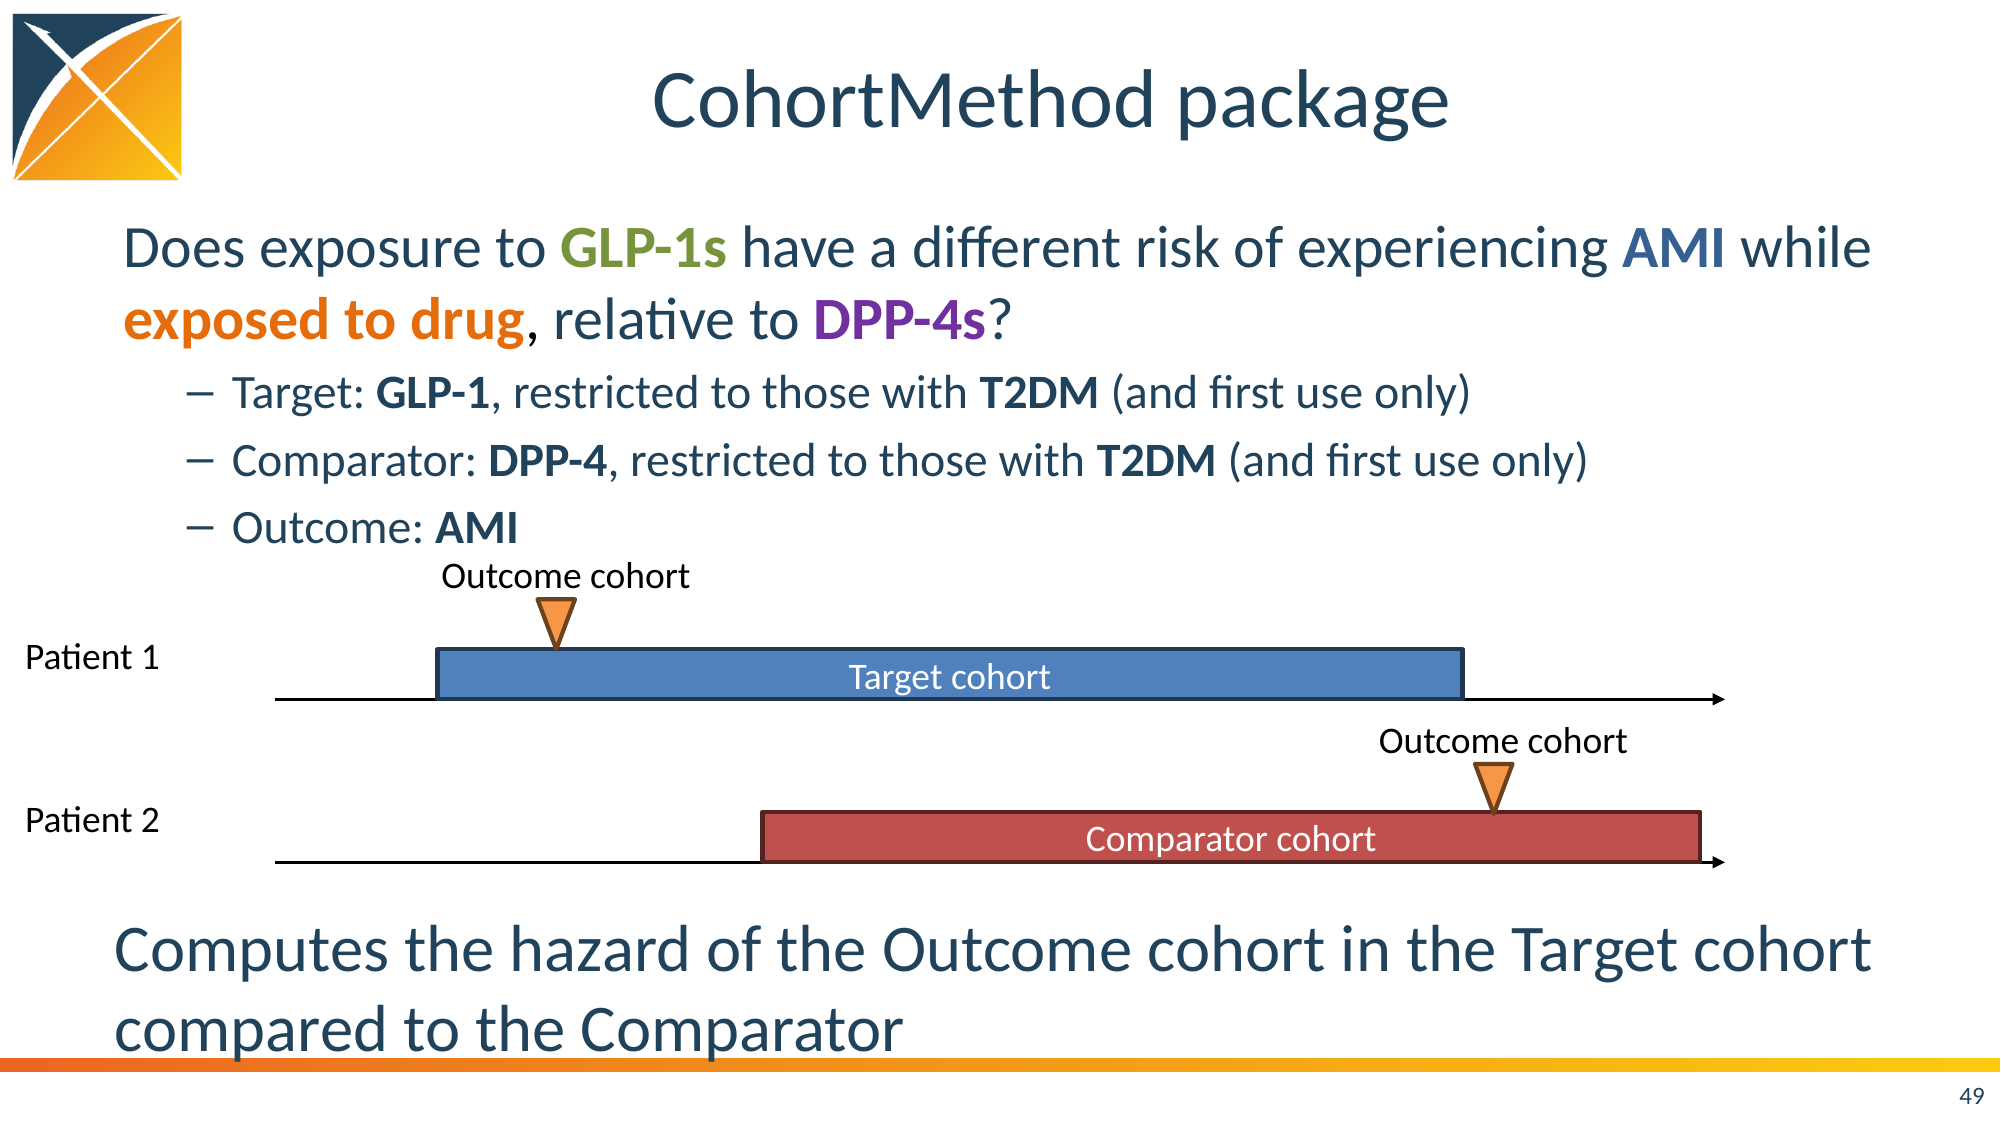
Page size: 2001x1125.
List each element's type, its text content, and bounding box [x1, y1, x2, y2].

text_box Outcome cohort [1364, 708, 1644, 769]
slide_number 49 [1533, 1065, 2000, 1125]
list Computes the hazard of the Outcome cohort in the Target cohort compared to the Comparator [99, 897, 1900, 1125]
text_box Patient 1 [10, 624, 176, 684]
text_box Patient 2 [10, 787, 176, 847]
text_box Outcome cohort [426, 563, 706, 604]
text_box [1474, 769, 1513, 817]
text_box Target cohort [435, 647, 1465, 698]
text_box Does exposure to GLP-1s have a different risk of experiencing AMI while exposed to drug, relative to DPP-4s? Target: GLP-1, restricted to those with T2DM (and first use only) Comparator: DPP-4, restricted to those with T2DM (and first use only) Outcome: AMI [99, 199, 1900, 563]
text_box [537, 604, 576, 652]
title CohortMethod package [205, 24, 1900, 163]
text_box Comparator cohort [760, 810, 1702, 861]
picture [0, 0, 206, 200]
